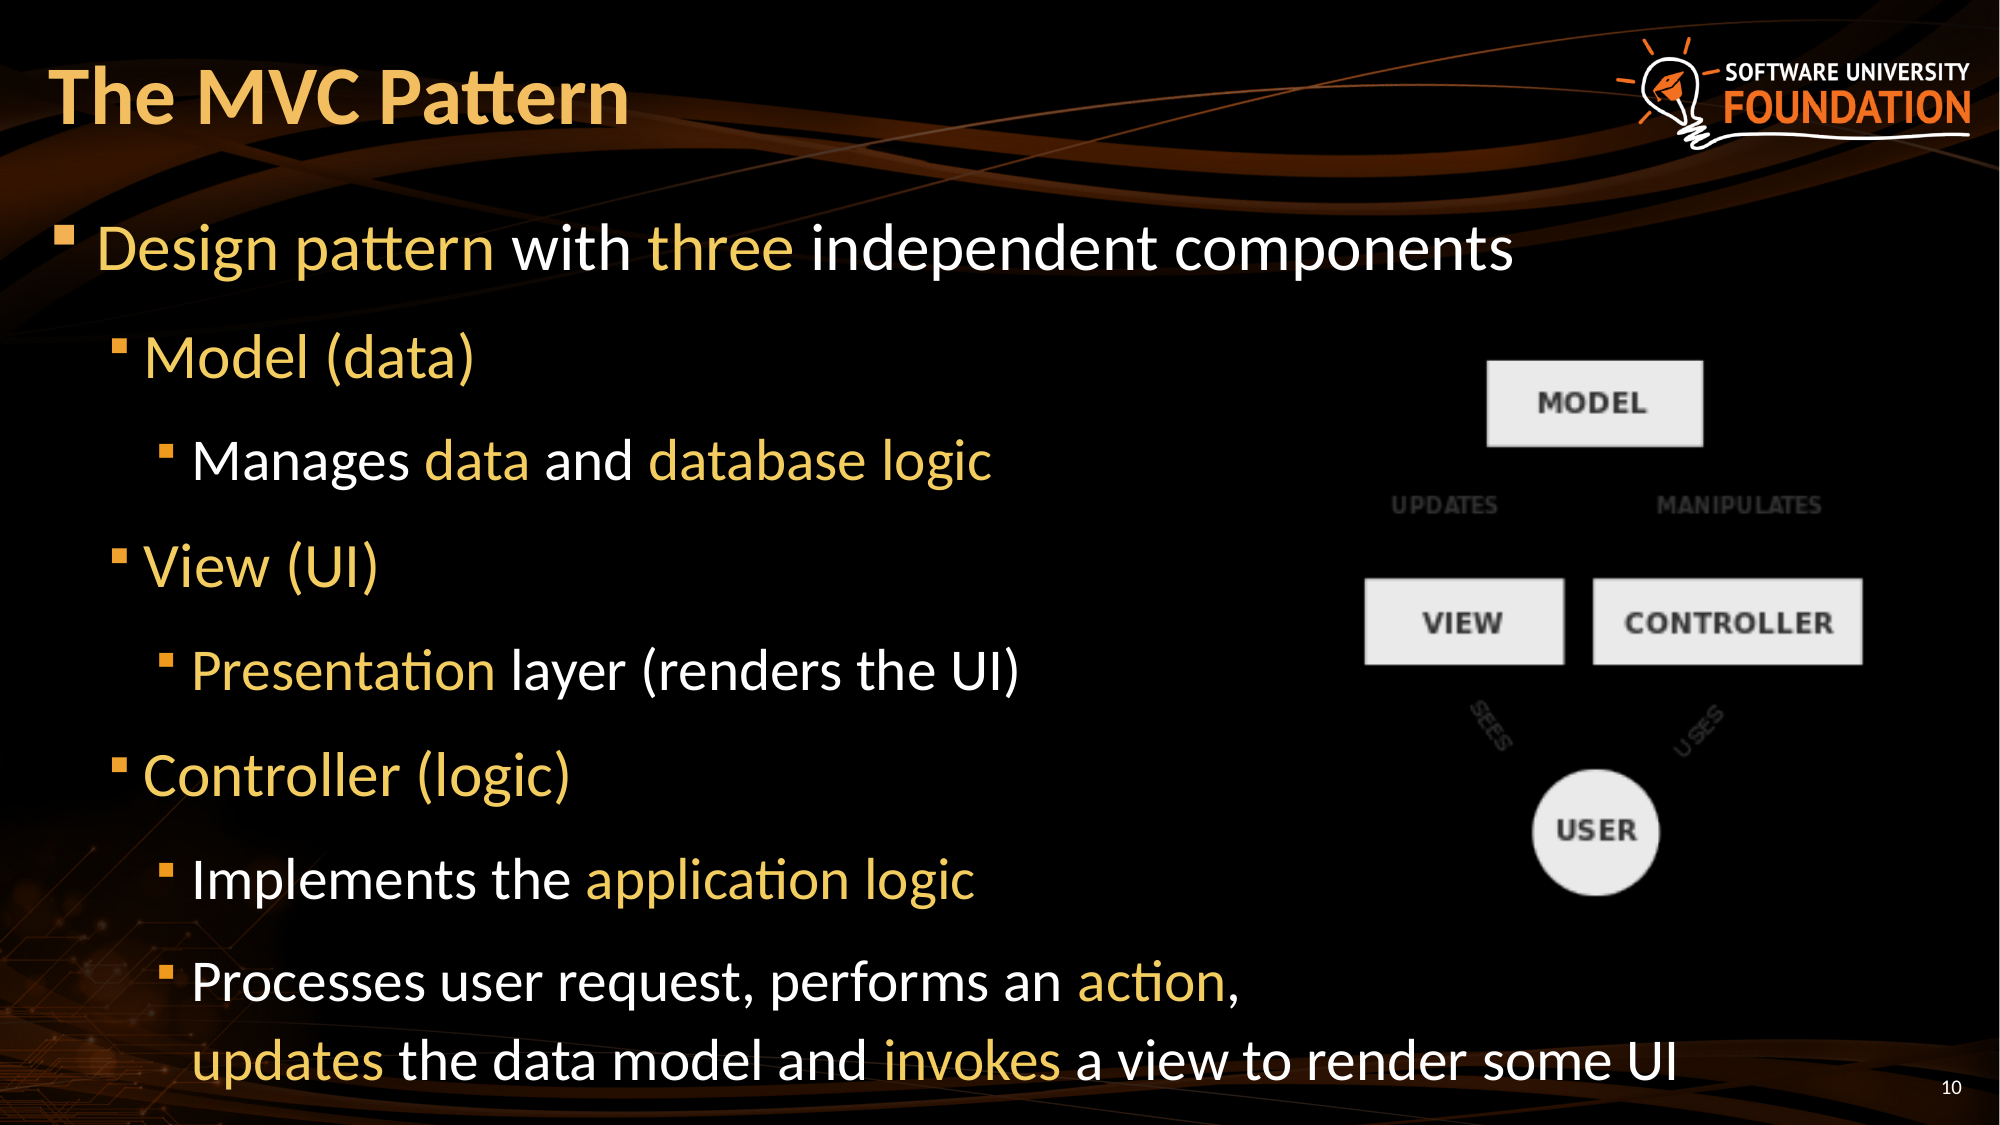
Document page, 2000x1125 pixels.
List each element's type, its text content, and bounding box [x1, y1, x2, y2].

list Design pattern with three independent components Model (data) Manages data and database logic View (UI) Presentation layer (renders the UI) Controller (logic) Implements the application logic Processes user request, performs an action, updates the data model and invokes a view to render some UI [31, 188, 1968, 1103]
picture [0, 0, 2000, 1125]
slide_number 10 [1897, 1070, 1968, 1103]
title The MVC Pattern [30, 6, 1602, 189]
